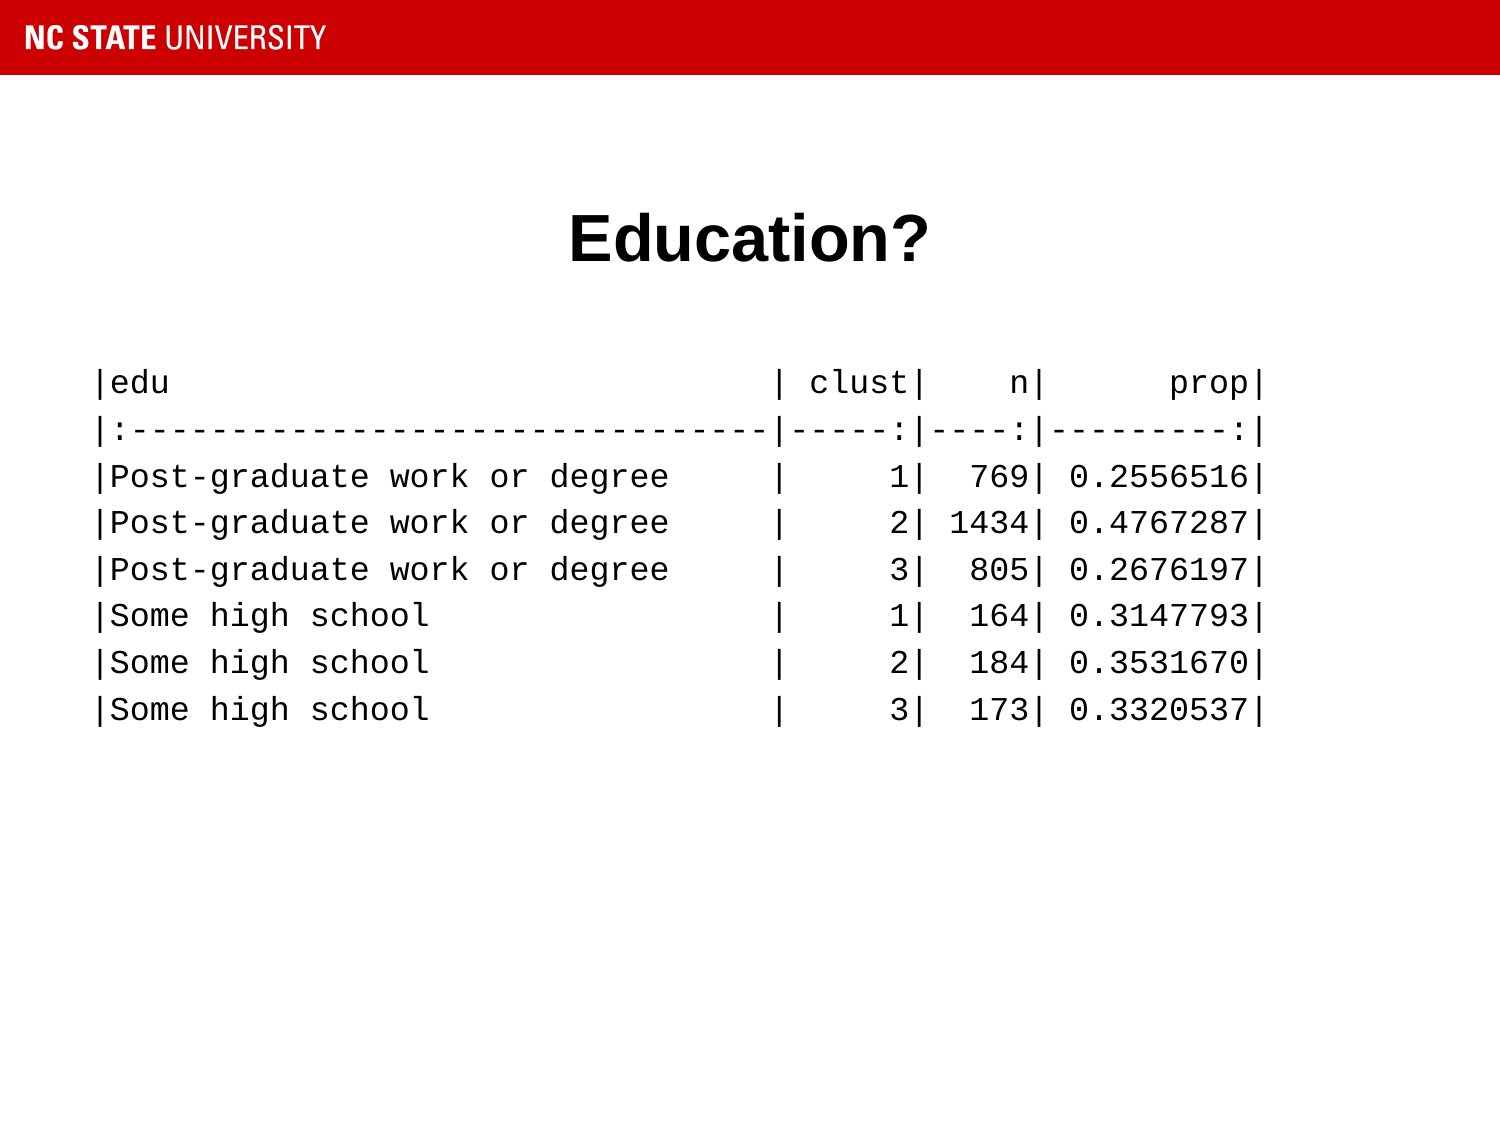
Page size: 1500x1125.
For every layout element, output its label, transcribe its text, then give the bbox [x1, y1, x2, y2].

list |edu | clust| n| prop| |:--------------------------------|-----:|----:|---------:| |Post-graduate work or degree | 1| 769| 0.2556516| |Post-graduate work or degree | 2| 1434| 0.4767287| |Post-graduate work or degree | 3| 805| 0.2676197| |Some high school | 1| 164| 0.3147793| |Some high school | 2| 184| 0.3531670| |Some high school | 3| 173| 0.3320537| [75, 353, 1425, 1005]
title Education? [75, 147, 1425, 323]
picture [0, 0, 1500, 75]
